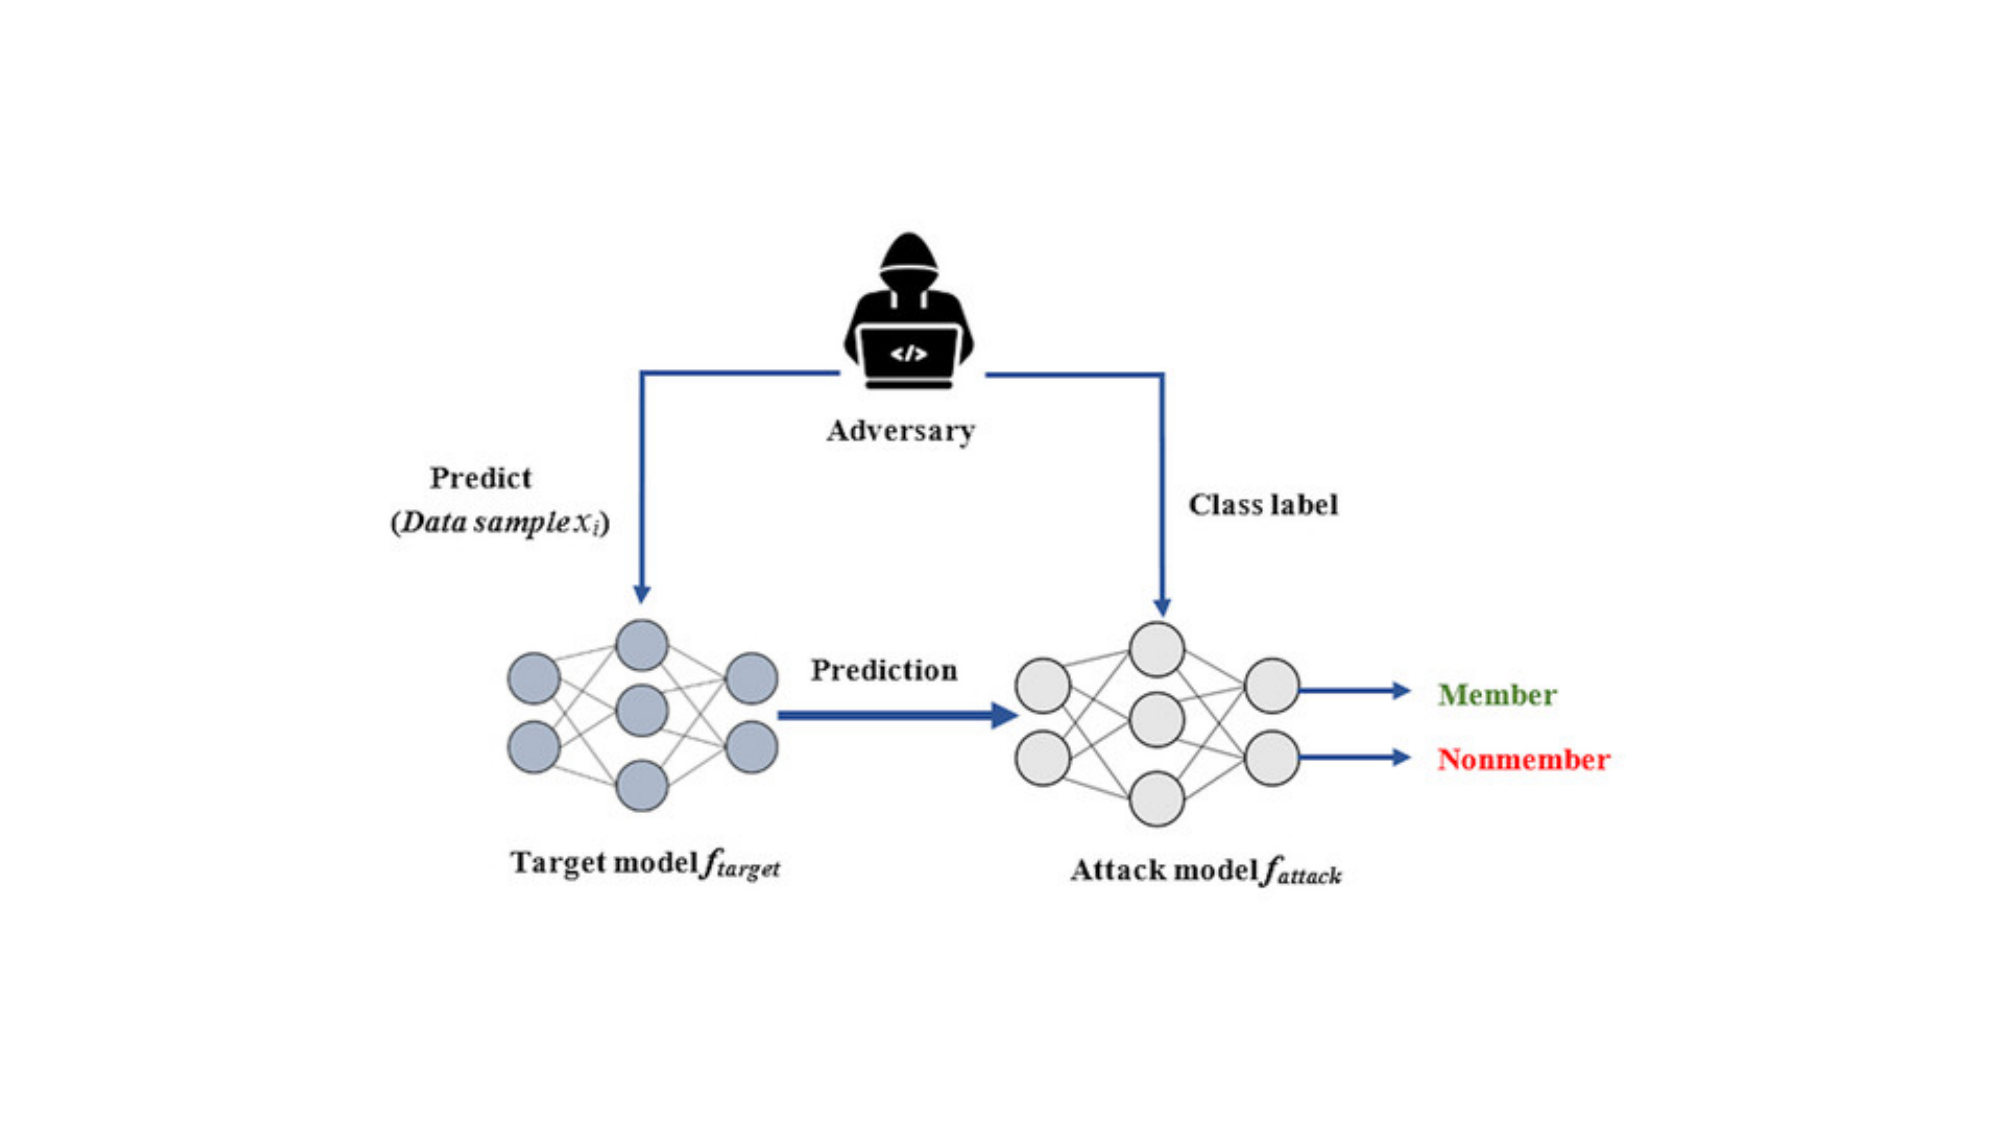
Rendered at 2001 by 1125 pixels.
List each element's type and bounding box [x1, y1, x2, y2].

picture [374, 218, 1626, 907]
